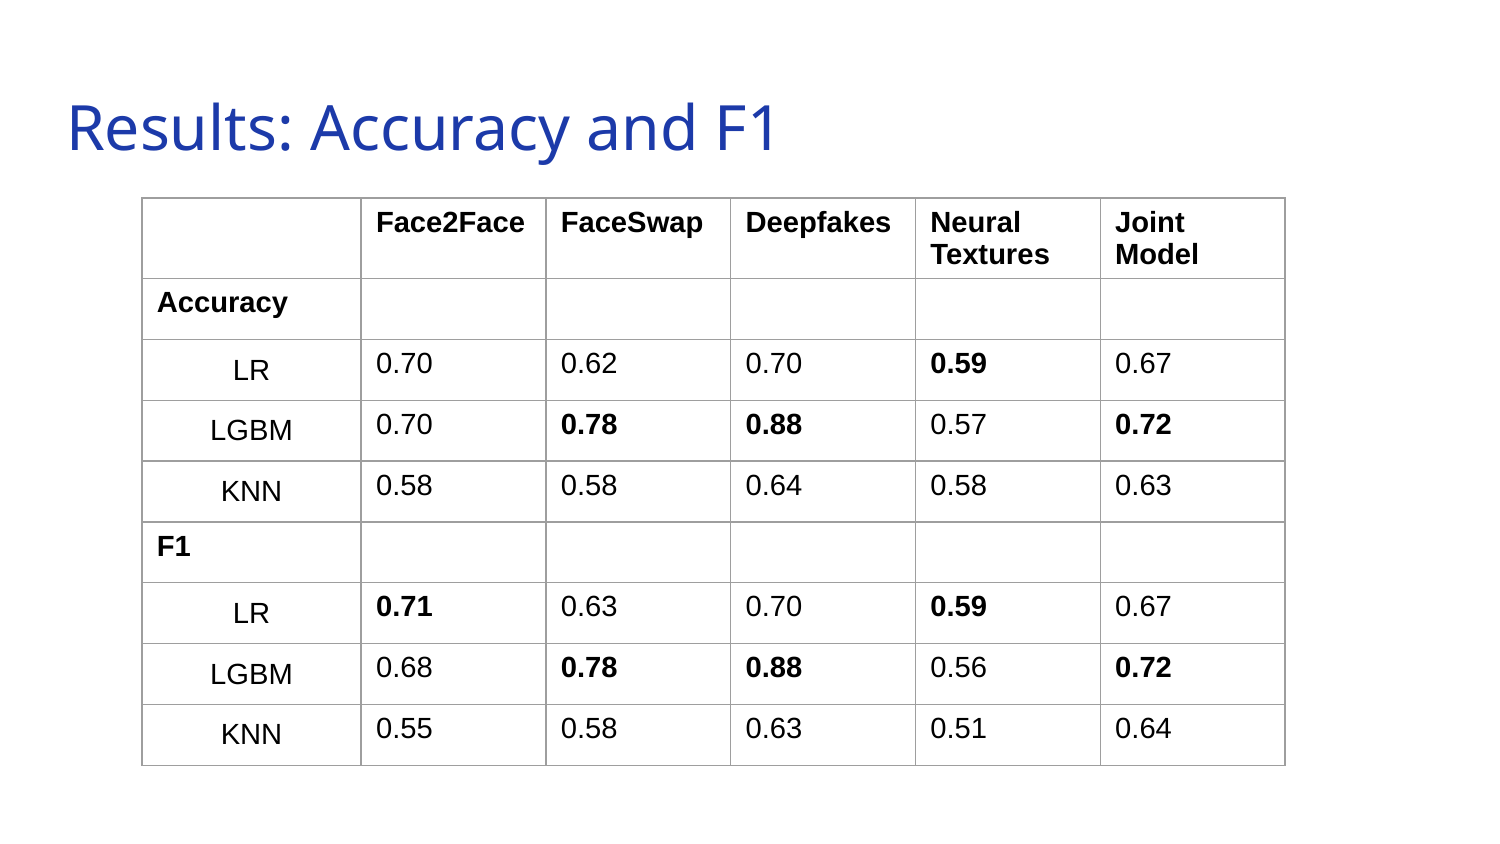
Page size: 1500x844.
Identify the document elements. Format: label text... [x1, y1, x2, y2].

table_cell [916, 523, 1100, 582]
table_cell LR [143, 340, 360, 400]
table_cell 0.88 [731, 401, 915, 460]
table_header Face2Face [362, 199, 545, 278]
table_cell [731, 279, 915, 339]
table_cell [362, 279, 545, 339]
table_cell 0.58 [362, 462, 545, 521]
table_cell 0.57 [916, 401, 1100, 460]
table_cell F1 [143, 523, 360, 582]
table_cell [547, 523, 730, 582]
table_cell KNN [143, 705, 360, 765]
table_cell 0.70 [362, 340, 545, 400]
table_cell 0.64 [731, 462, 915, 521]
table_cell 0.67 [1101, 583, 1284, 643]
table_cell 0.70 [731, 583, 915, 643]
table_cell [362, 523, 545, 582]
table_cell 0.59 [916, 340, 1100, 400]
table_cell Accuracy [143, 279, 360, 339]
table_cell 0.88 [731, 644, 915, 704]
table_cell 0.71 [362, 583, 545, 643]
table_cell 0.63 [731, 705, 915, 765]
table_cell LGBM [143, 644, 360, 704]
table_cell 0.56 [916, 644, 1100, 704]
table_header [143, 199, 360, 278]
table_cell LR [143, 583, 360, 643]
table_cell 0.63 [547, 583, 730, 643]
table_header FaceSwap [547, 199, 730, 278]
table_cell KNN [143, 462, 360, 521]
table_cell [1101, 523, 1284, 582]
table_cell LGBM [143, 401, 360, 460]
table_cell 0.55 [362, 705, 545, 765]
table_cell 0.72 [1101, 644, 1284, 704]
table_cell 0.64 [1101, 705, 1284, 765]
table_cell 0.58 [547, 705, 730, 765]
table_header Joint Model [1101, 199, 1284, 278]
table_cell [547, 279, 730, 339]
table_cell 0.70 [731, 340, 915, 400]
table_cell [916, 279, 1100, 339]
title Results: Accuracy and F1 [51, 72, 1449, 167]
table_cell 0.68 [362, 644, 545, 704]
table_cell 0.78 [547, 644, 730, 704]
table_cell 0.58 [547, 462, 730, 521]
table_header Neural Textures [916, 199, 1100, 278]
table_cell 0.72 [1101, 401, 1284, 460]
table_cell 0.63 [1101, 462, 1284, 521]
table_header Deepfakes [731, 199, 915, 278]
table_cell 0.51 [916, 705, 1100, 765]
table_cell 0.78 [547, 401, 730, 460]
table_cell [731, 523, 915, 582]
table_cell [1101, 279, 1284, 339]
table_cell 0.70 [362, 401, 545, 460]
table_cell 0.67 [1101, 340, 1284, 400]
table_cell 0.62 [547, 340, 730, 400]
table_cell 0.58 [916, 462, 1100, 521]
table_cell 0.59 [916, 583, 1100, 643]
